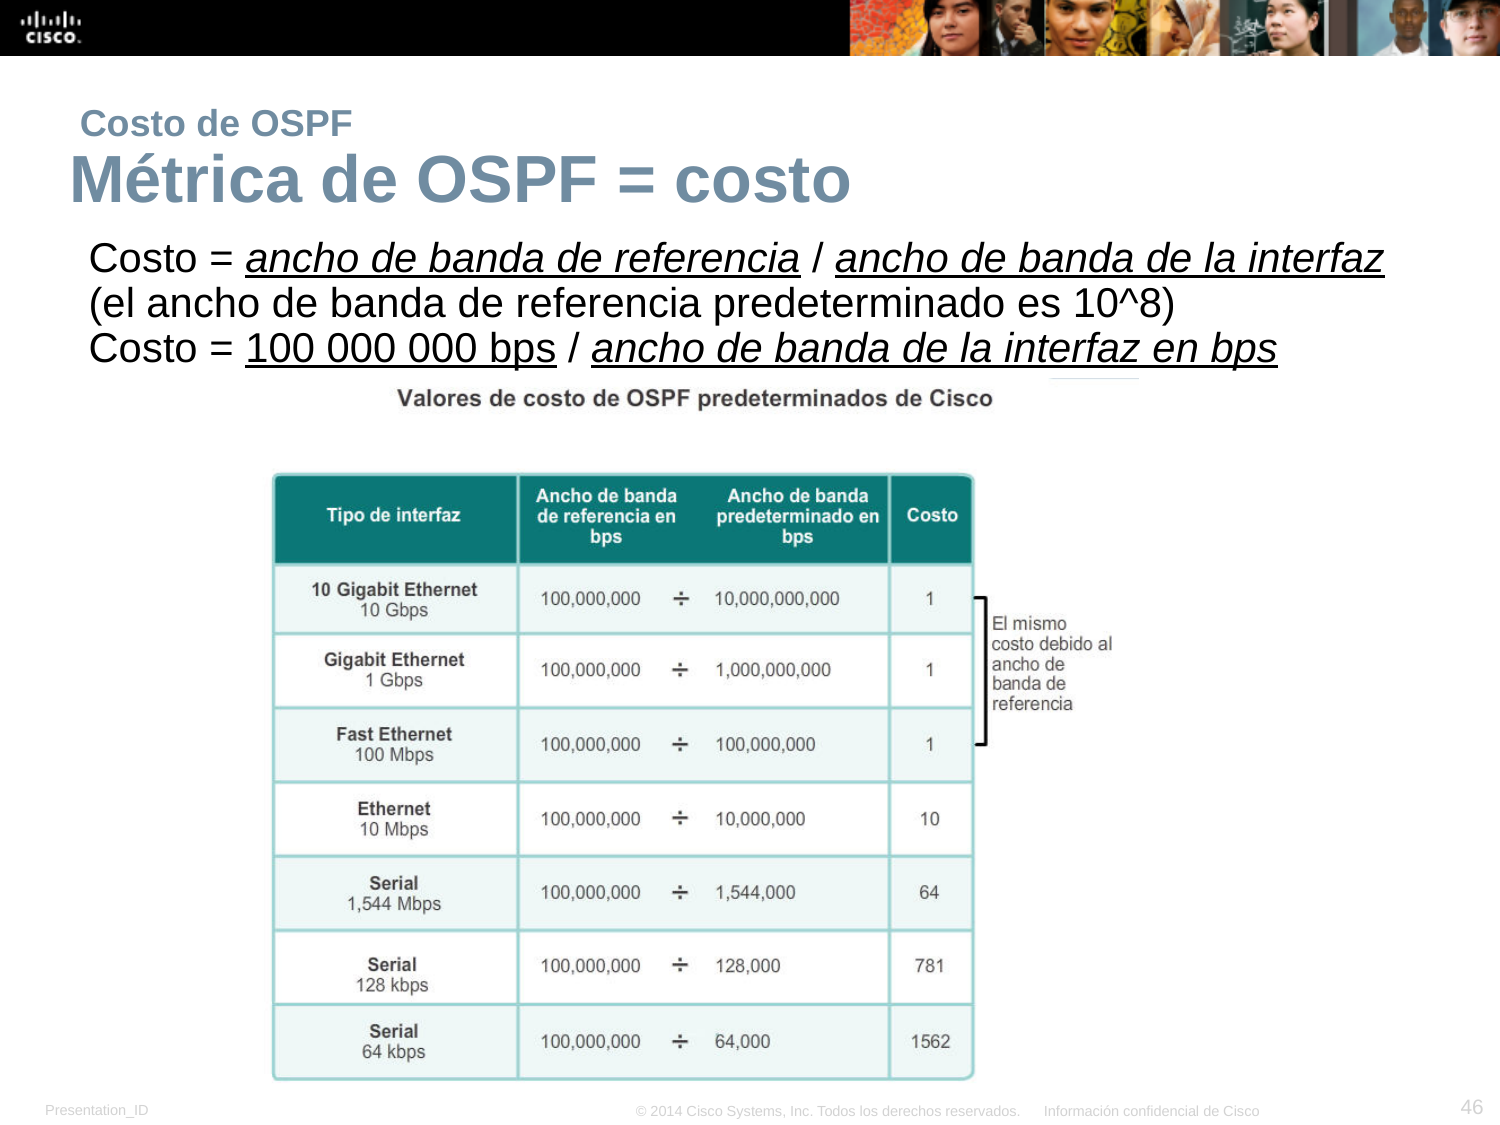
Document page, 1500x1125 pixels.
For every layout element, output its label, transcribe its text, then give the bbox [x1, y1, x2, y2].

title Costo de OSPF Métrica de OSPF = costo [55, 80, 1444, 224]
picture [245, 377, 1140, 1085]
picture [0, 0, 1500, 56]
text_box Costo = ancho de banda de referencia / ancho de banda de la interfaz (el ancho de banda de referencia predeterminado es 10^8) Costo = 100 000 000 bps / ancho de banda de la interfaz en bps [73, 229, 1462, 380]
